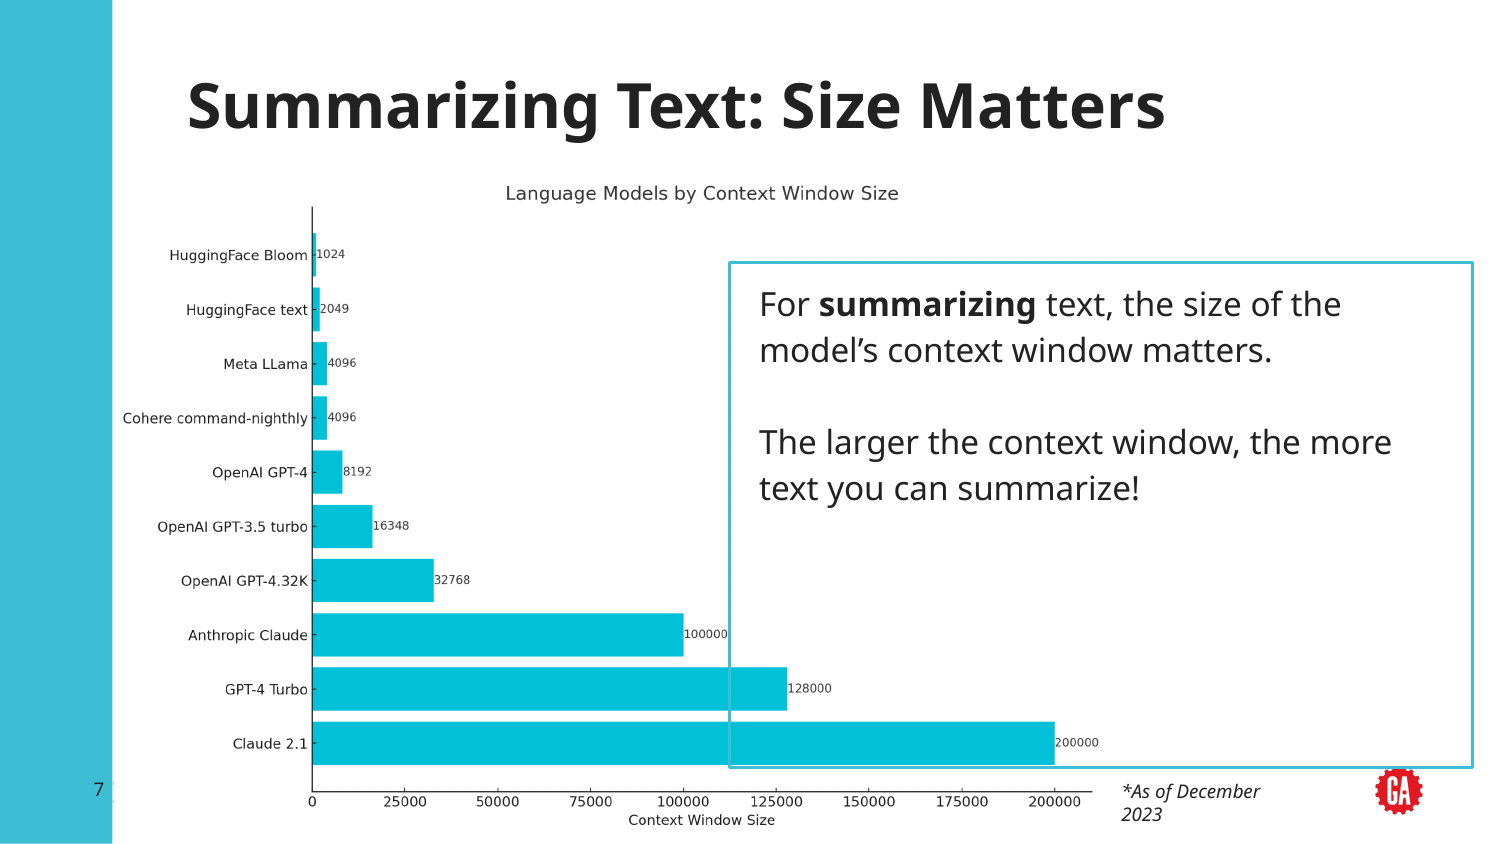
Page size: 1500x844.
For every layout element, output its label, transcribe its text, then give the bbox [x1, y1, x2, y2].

picture [114, 142, 1107, 837]
slide_number ‹#› [52, 764, 105, 817]
title Summarizing Text: Size Matters [187, 75, 1426, 143]
picture [1373, 768, 1425, 817]
text_box *As of December 2023 [1111, 764, 1282, 805]
list For summarizing text, the size of the model’s context window matters. The larger the context window, the more text you can summarize! [1111, 262, 1473, 768]
